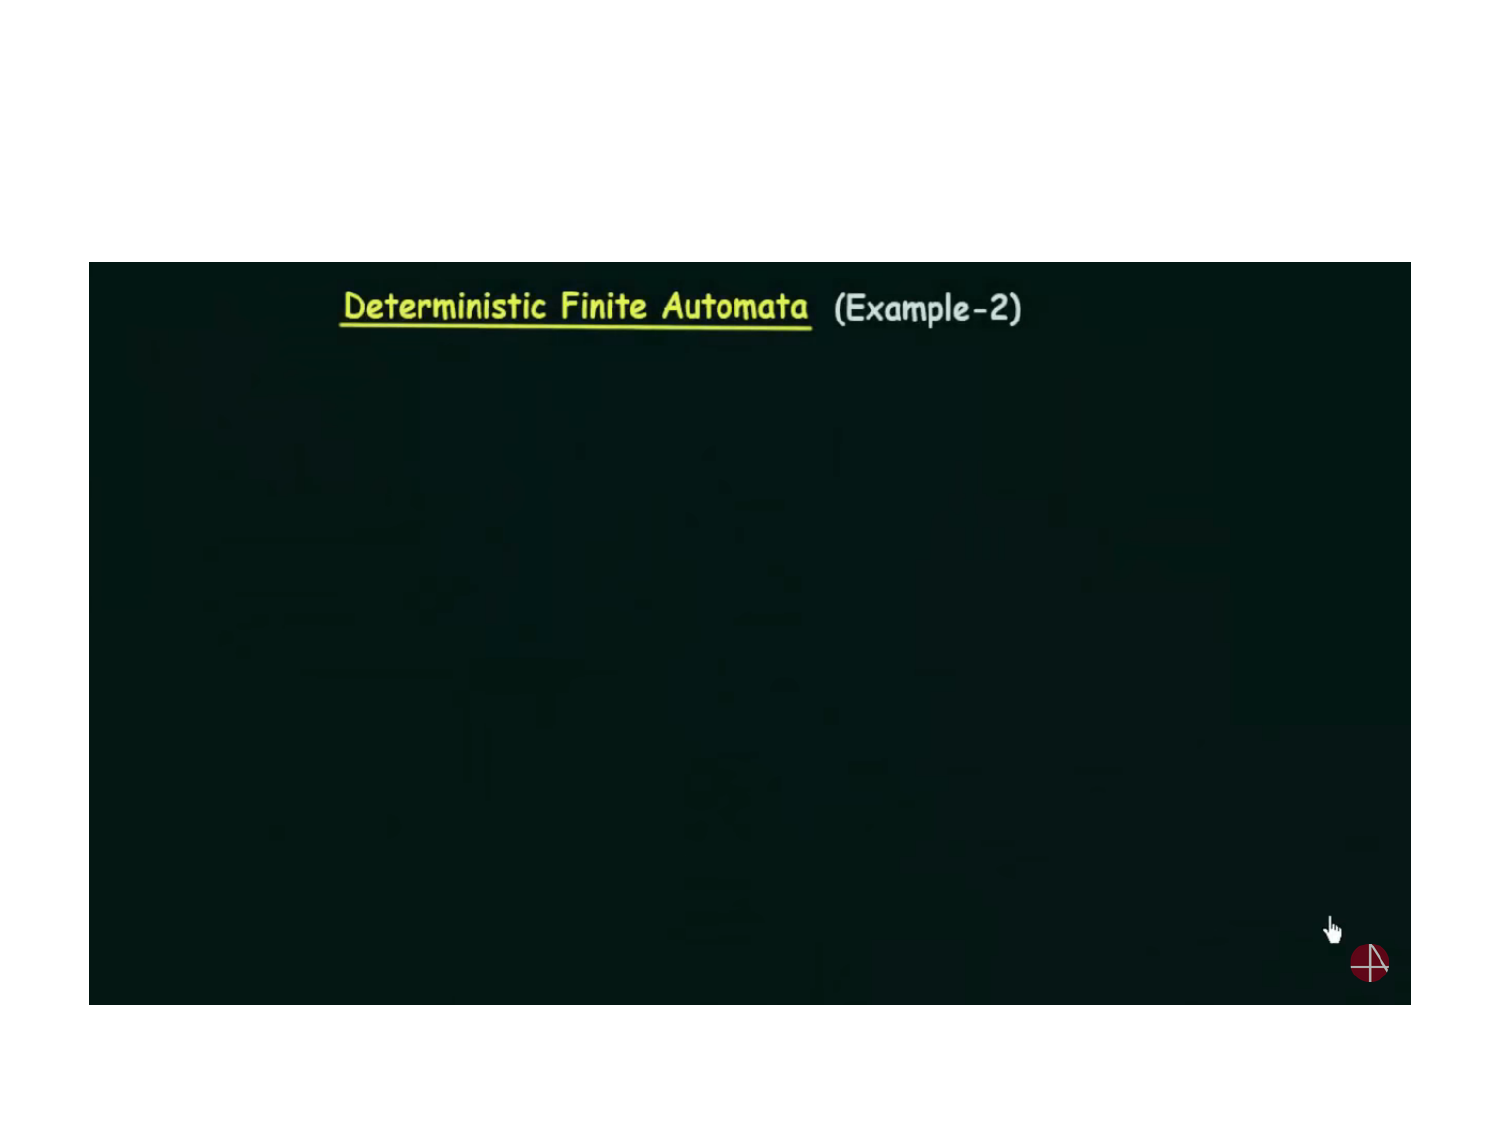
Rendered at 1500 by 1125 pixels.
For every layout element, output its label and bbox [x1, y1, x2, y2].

list [89, 262, 1411, 1006]
